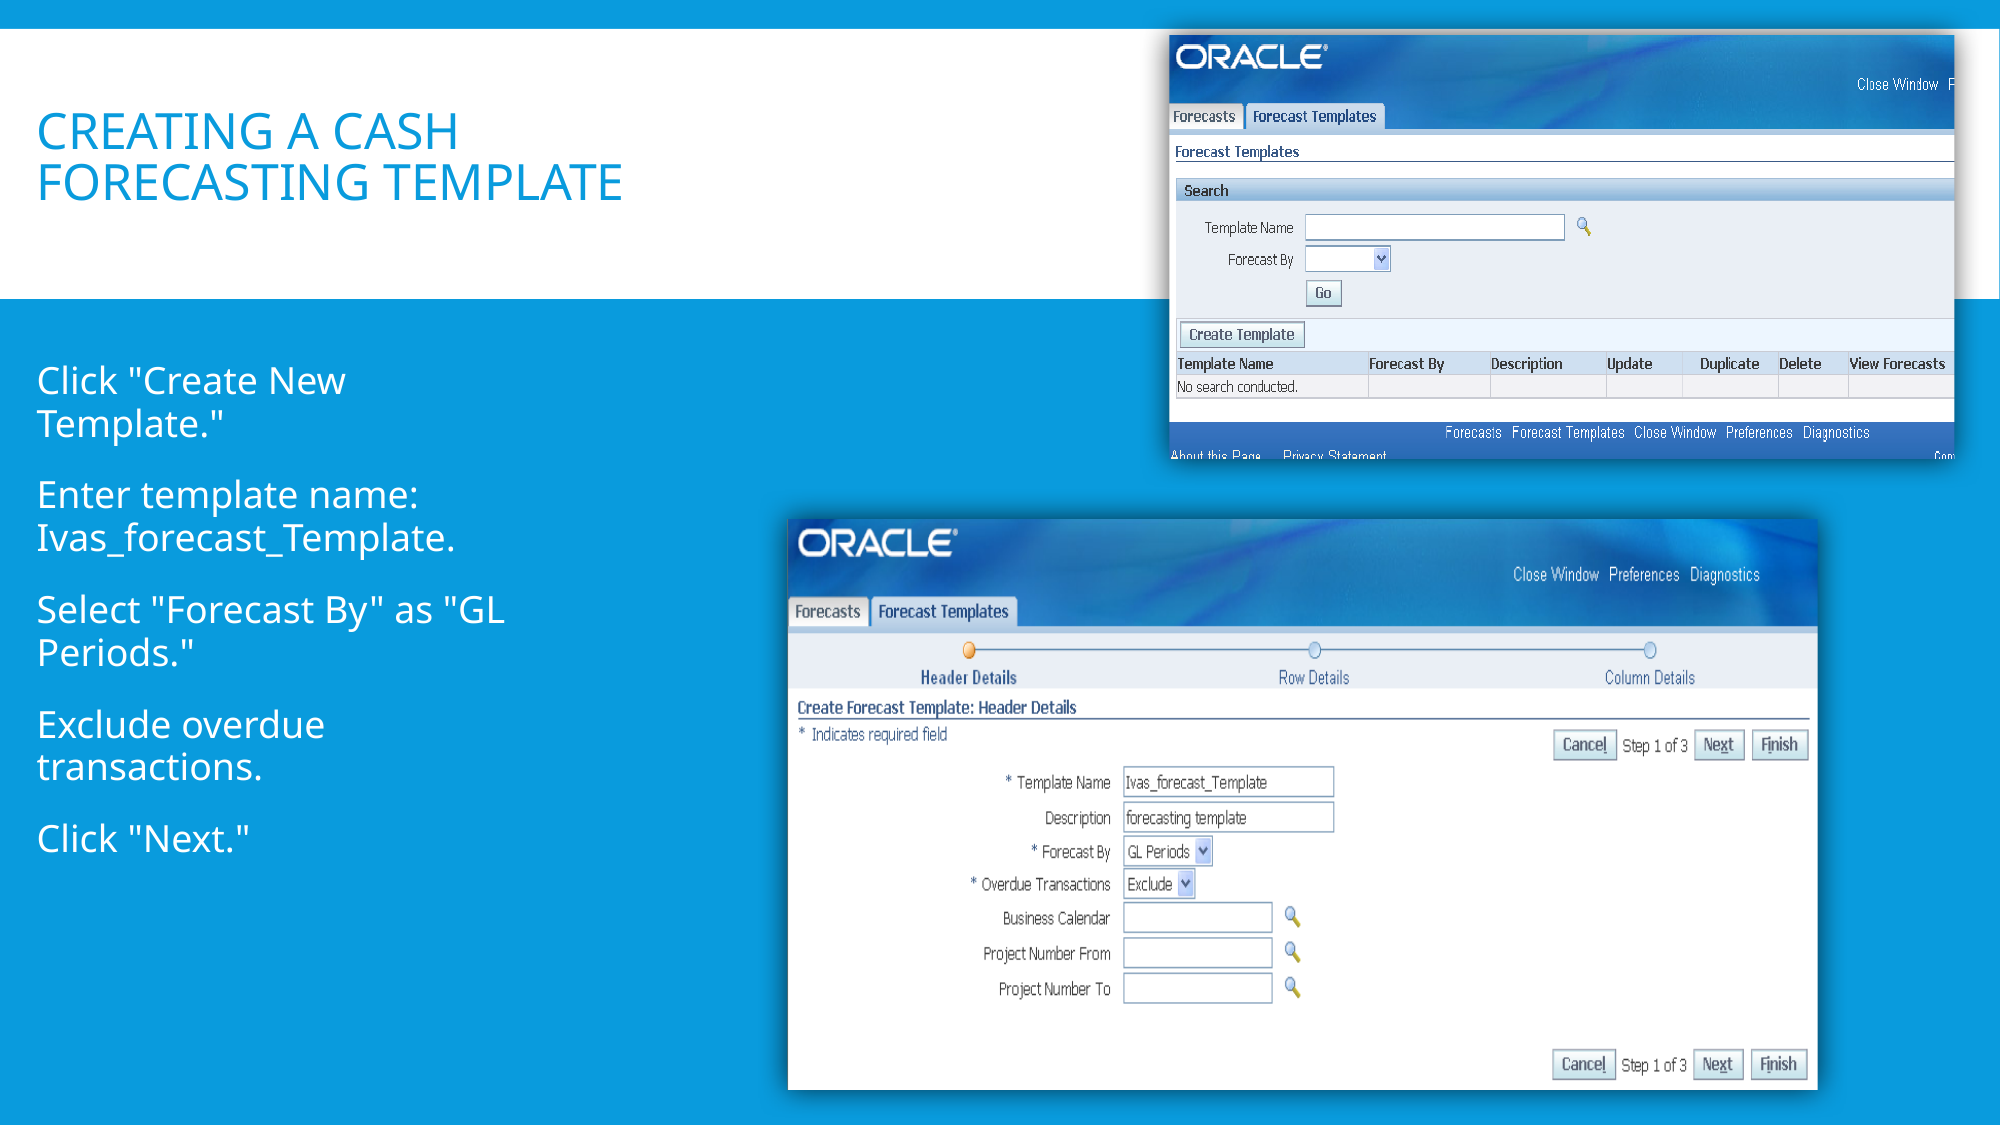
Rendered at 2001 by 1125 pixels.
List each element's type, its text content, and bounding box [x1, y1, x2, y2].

title Creating a Cash Forecasting Template [21, 35, 718, 284]
picture [788, 520, 1817, 1089]
picture [1169, 35, 1955, 458]
list Click "Create New Template." Enter template name: Ivas_forecast_Template. Select "Forecast By" as "GL Periods." Exclude overdue transactions. Click "Next." [21, 352, 547, 916]
